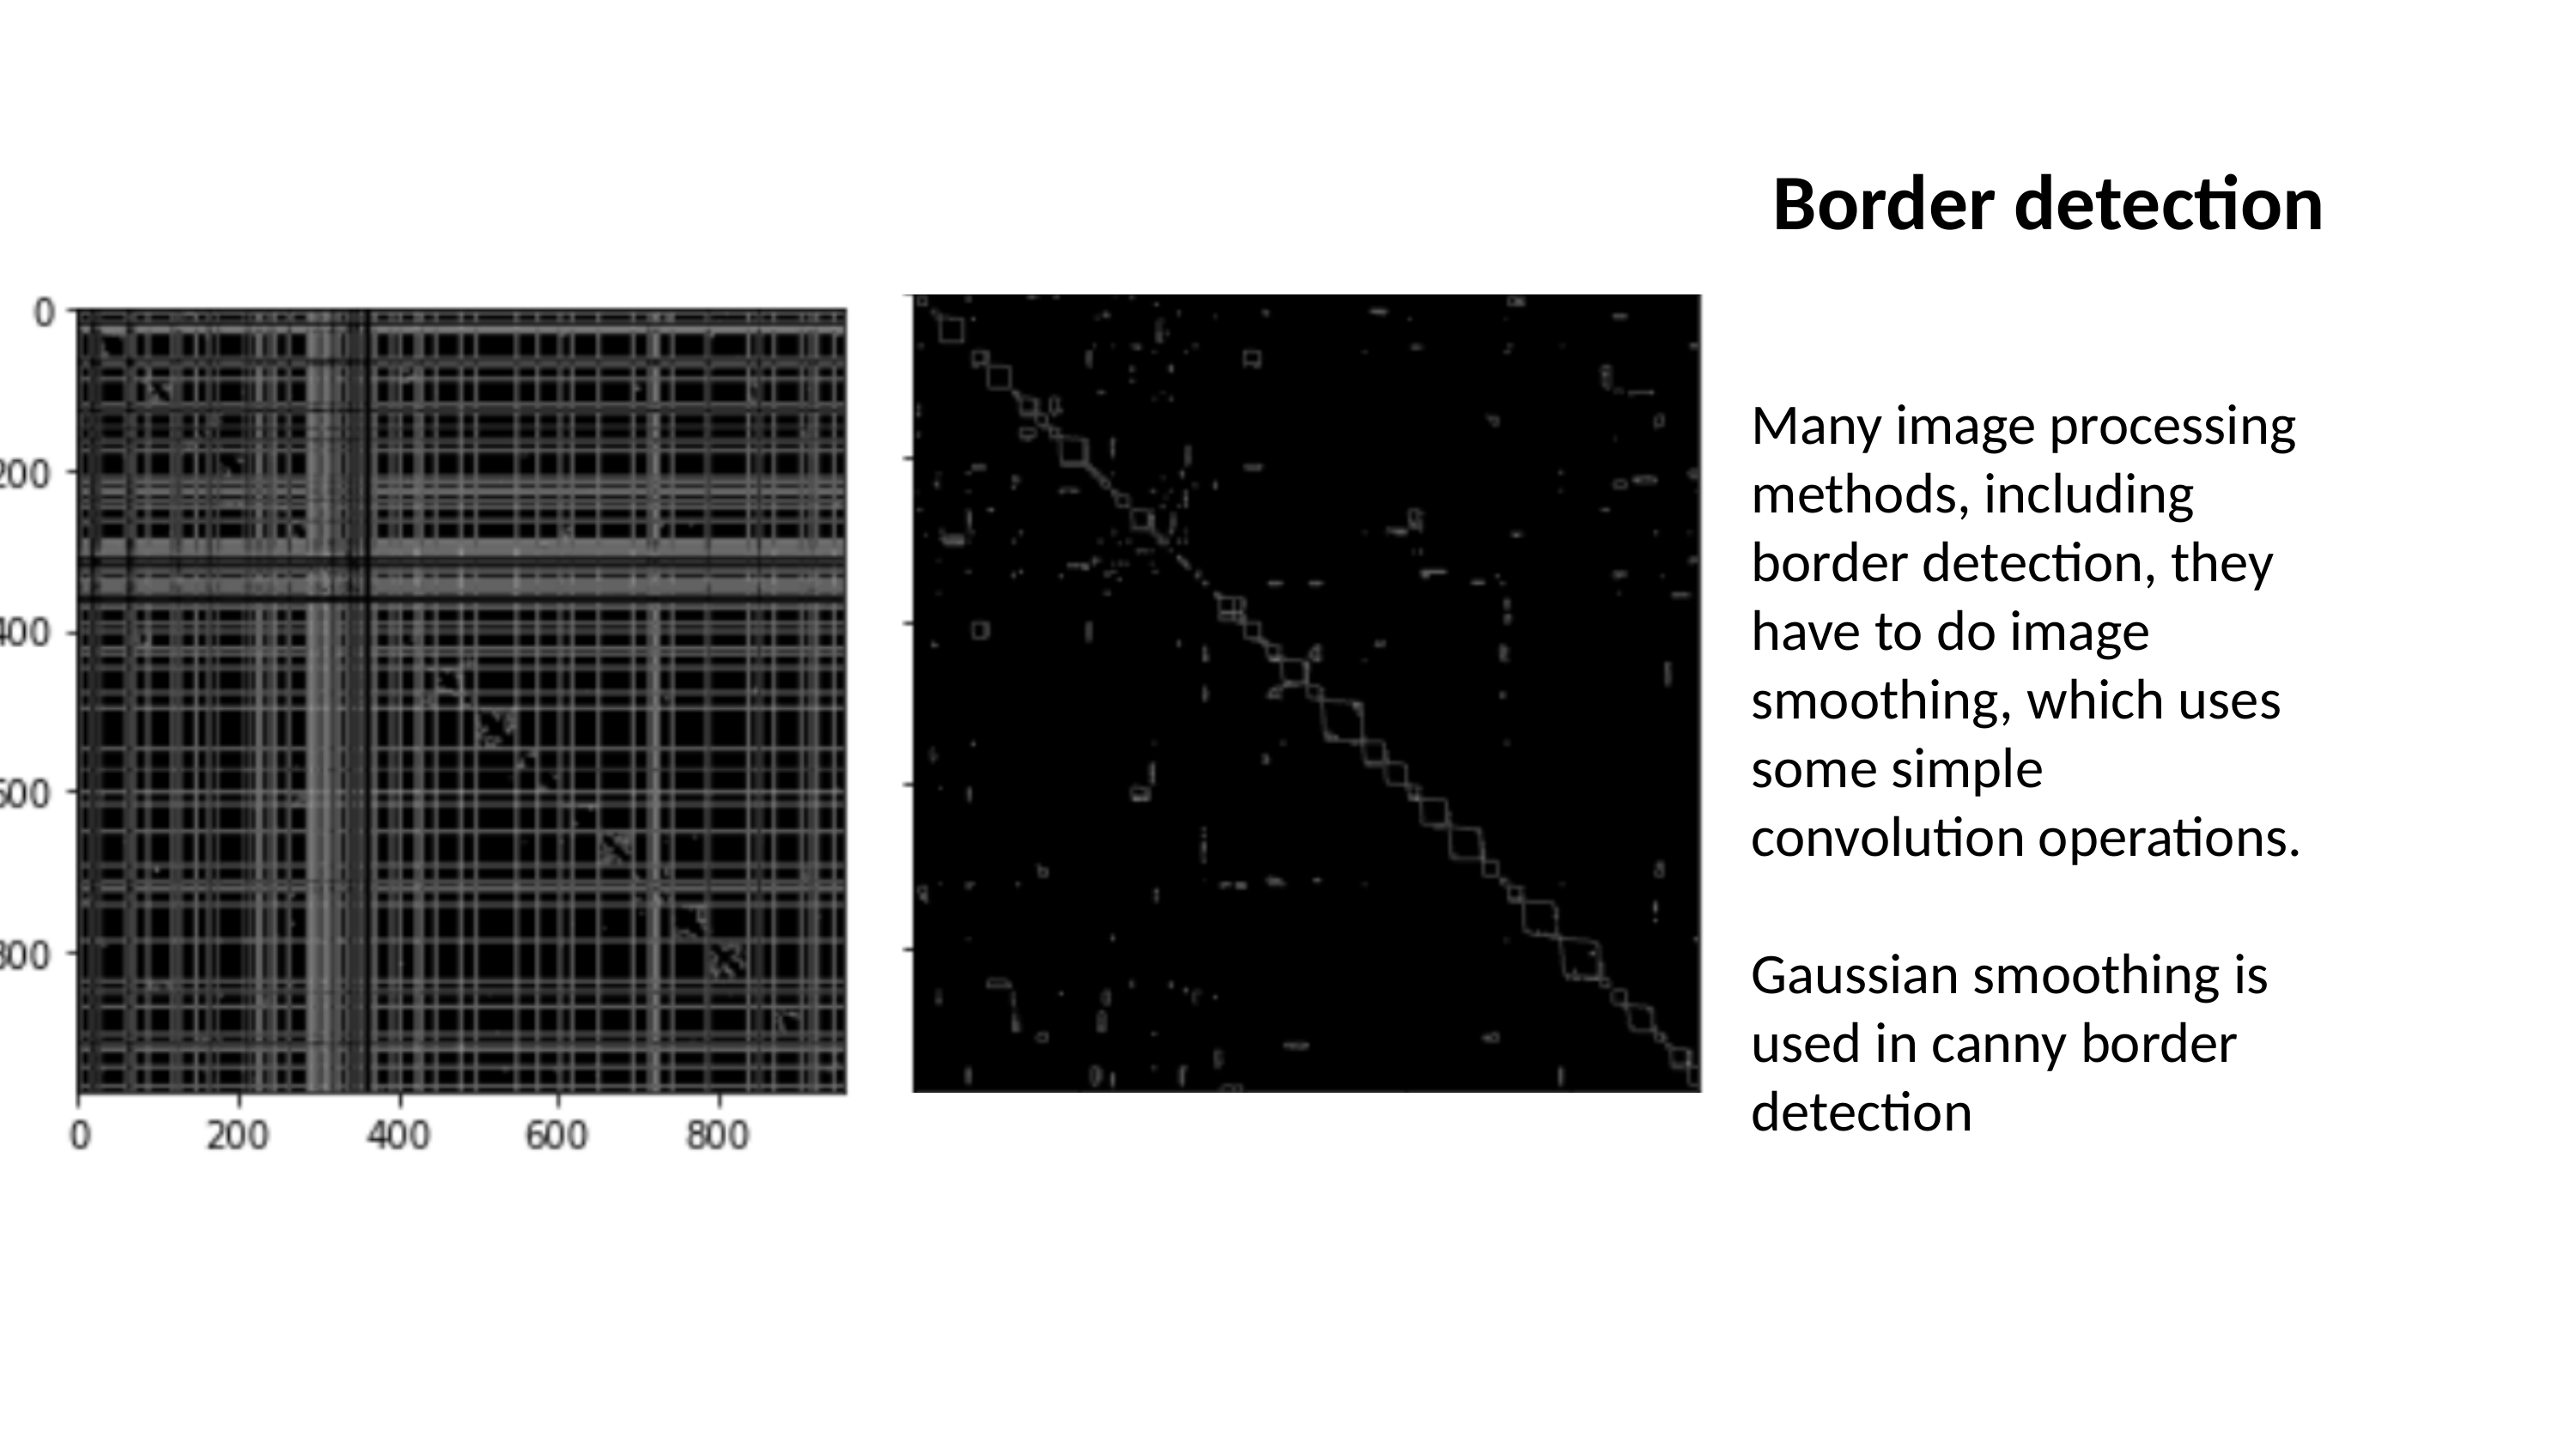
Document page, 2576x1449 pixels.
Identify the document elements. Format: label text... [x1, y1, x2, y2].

text_box Many image processing methods, including border detection, they have to do image smoothing, which uses some simple convolution operations. Gaussian smoothing is used in canny border detection [1738, 380, 2318, 1149]
text_box Border detection [1759, 144, 2370, 252]
picture [0, 273, 861, 1172]
picture [901, 294, 1707, 1094]
